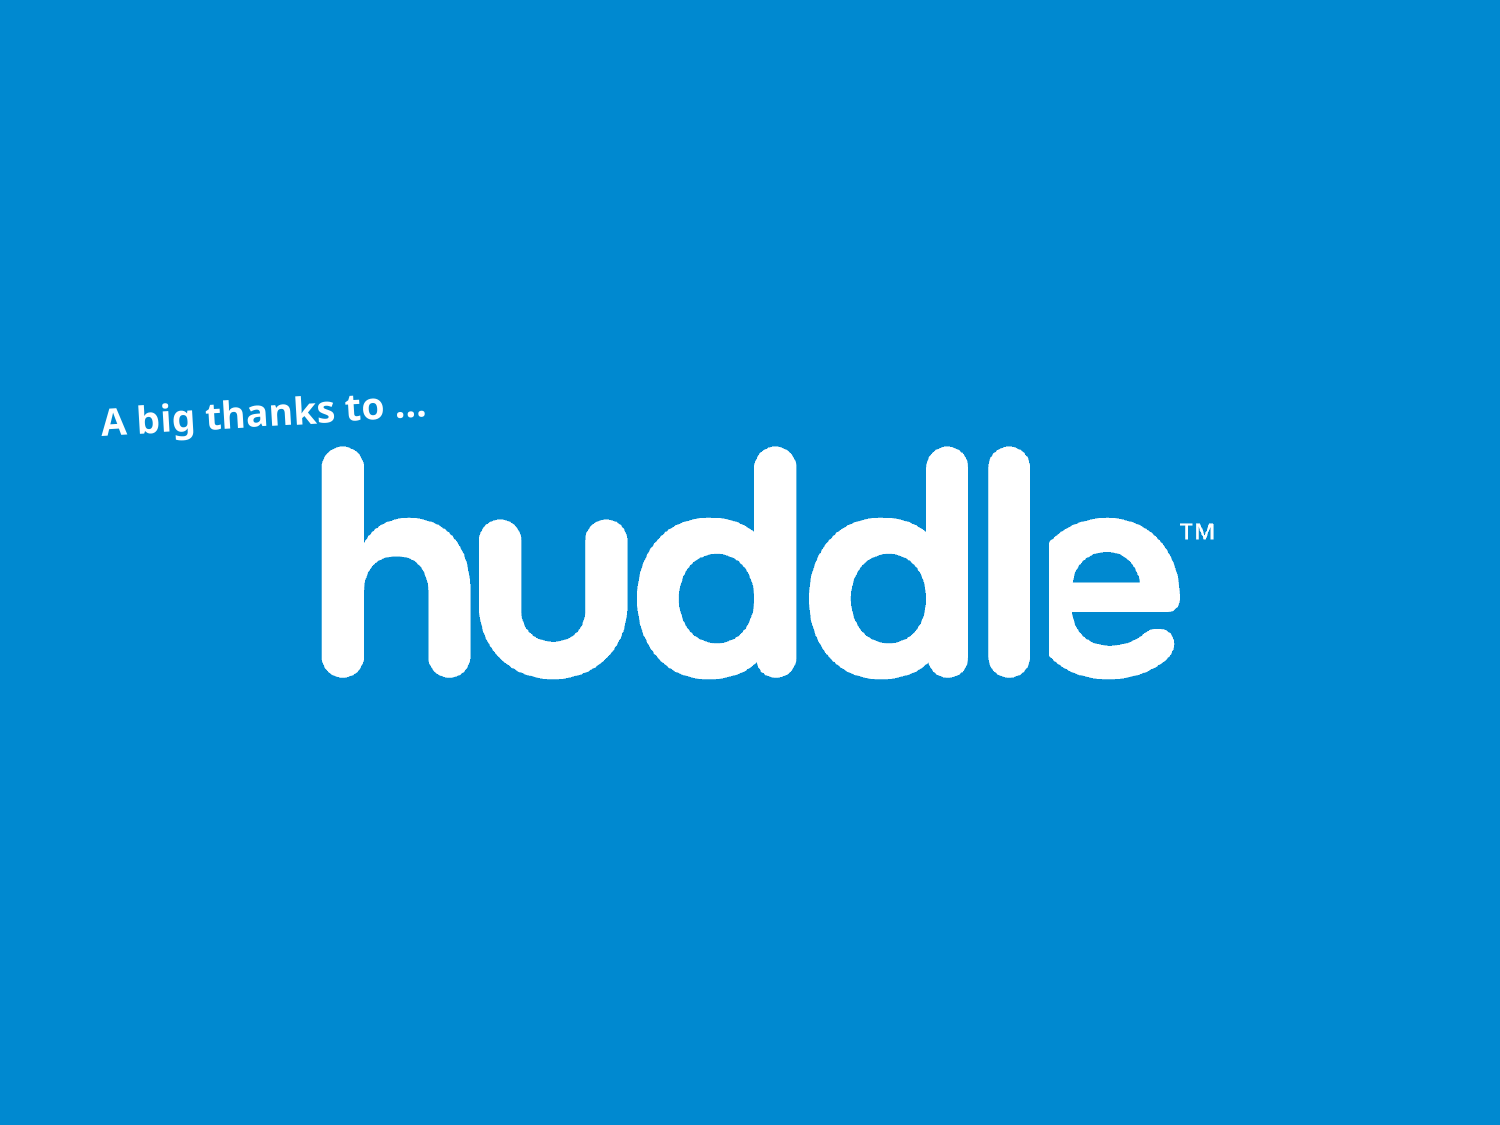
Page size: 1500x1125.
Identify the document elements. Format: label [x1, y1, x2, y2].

list [0, 140, 1500, 985]
